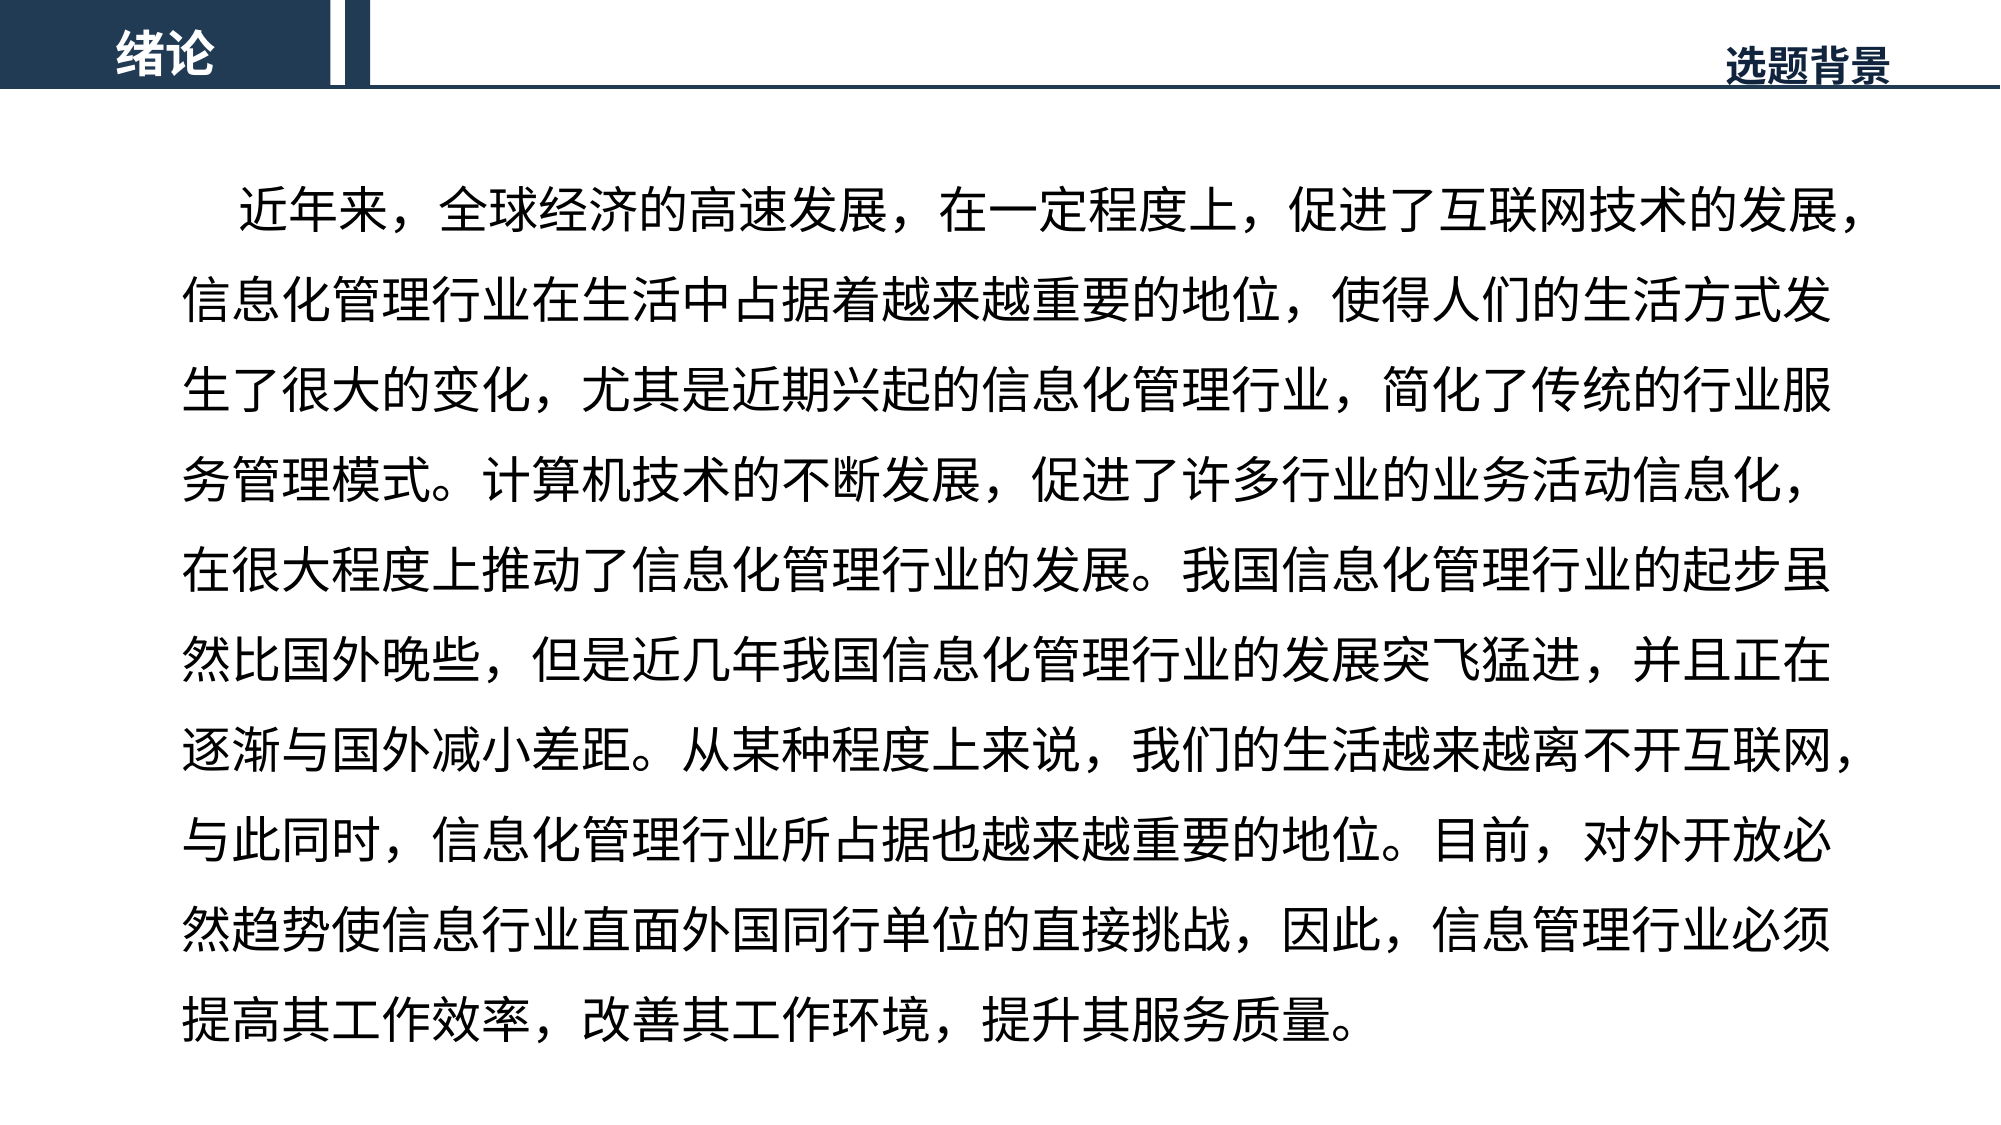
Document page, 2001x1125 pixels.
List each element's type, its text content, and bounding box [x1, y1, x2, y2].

text_box 近年来，全球经济的高速发展，在一定程度上，促进了互联网技术的发展，信息化管理行业在生活中占据着越来越重要的地位，使得人们的生活方式发生了很大的变化，尤其是近期兴起的信息化管理行业，简化了传统的行业服务管理模式。计算机技术的不断发展，促进了许多行业的业务活动信息化，在很大程度上推动了信息化管理行业的发展。我国信息化管理行业的起步虽然比国外晚些，但是近几年我国信息化管理行业的发展突飞猛进，并且正在逐渐与国外减小差距。从某种程度上来说，我们的生活越来越离不开互联网，与此同时，信息化管理行业所占据也越来越重要的地位。目前，对外开放必然趋势使信息行业直面外国同行单位的直接挑战，因此，信息管理行业必须提高其工作效率，改善其工作环境，提升其服务质量。 [166, 140, 1854, 1056]
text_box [0, 0, 2000, 99]
